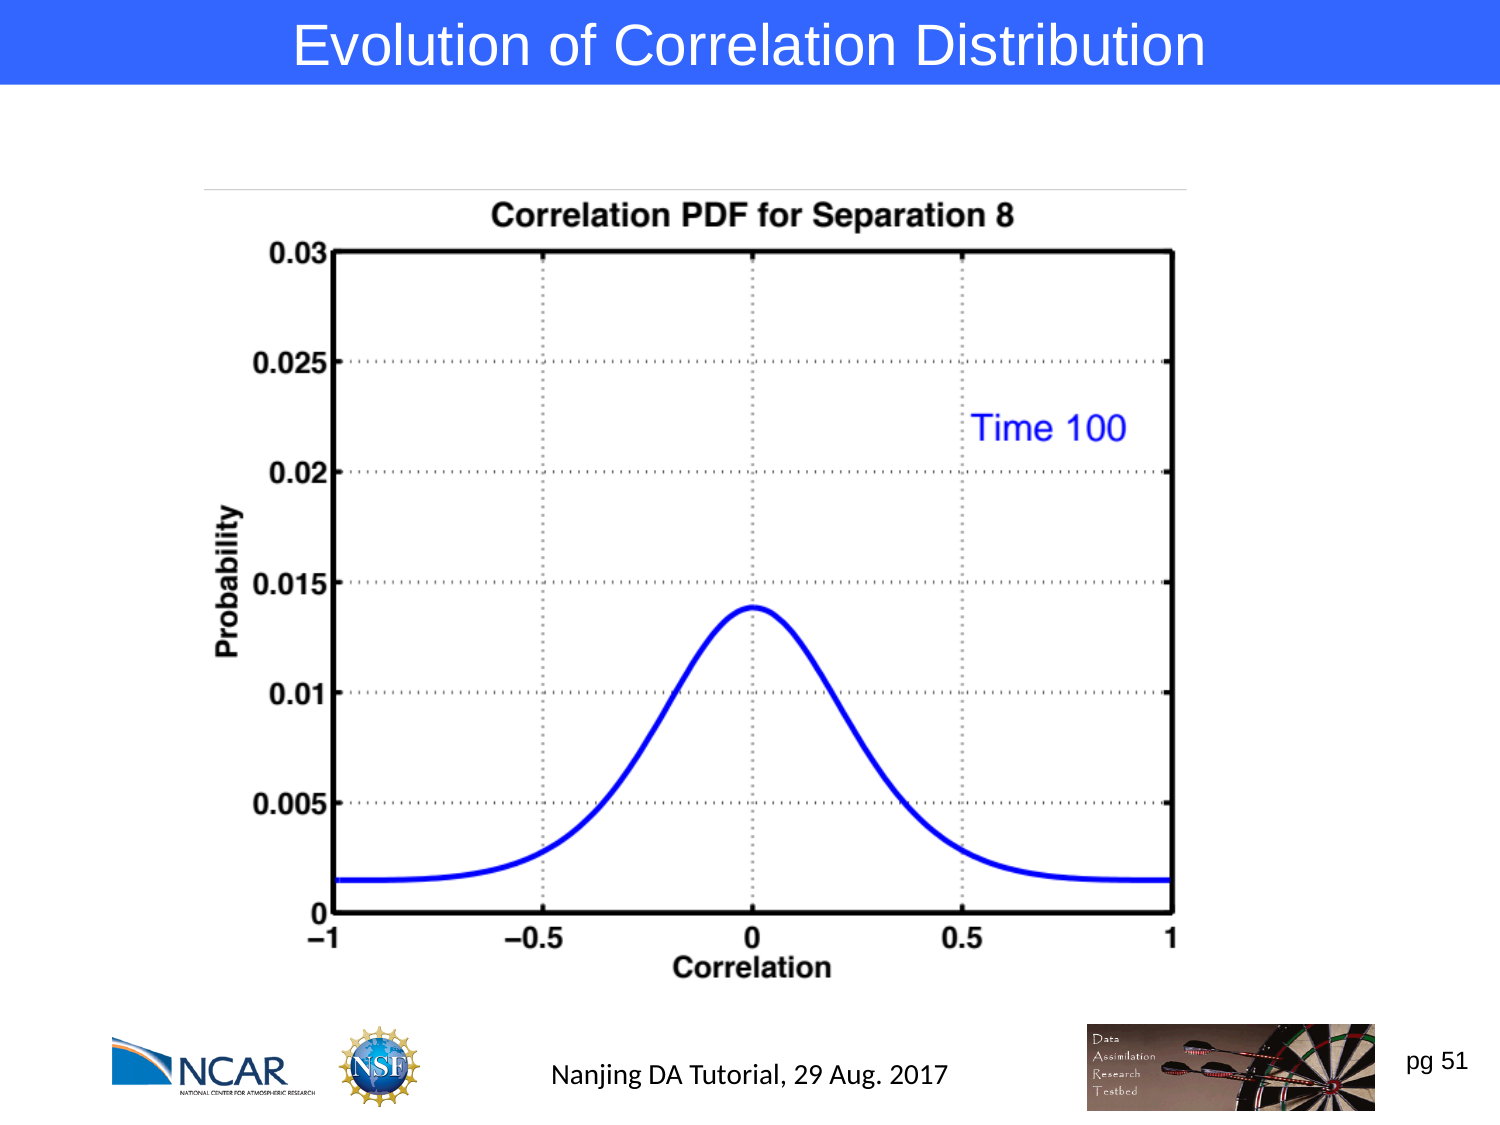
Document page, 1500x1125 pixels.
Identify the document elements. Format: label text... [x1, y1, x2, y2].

picture [112, 1037, 315, 1095]
picture [337, 1024, 421, 1108]
picture [1087, 1024, 1375, 1111]
text_box Evolution of Correlation Distribution [0, 0, 1500, 85]
footer Nanjing DA Tutorial, 29 Aug. 2017 [512, 1042, 988, 1103]
picture [203, 182, 1187, 988]
